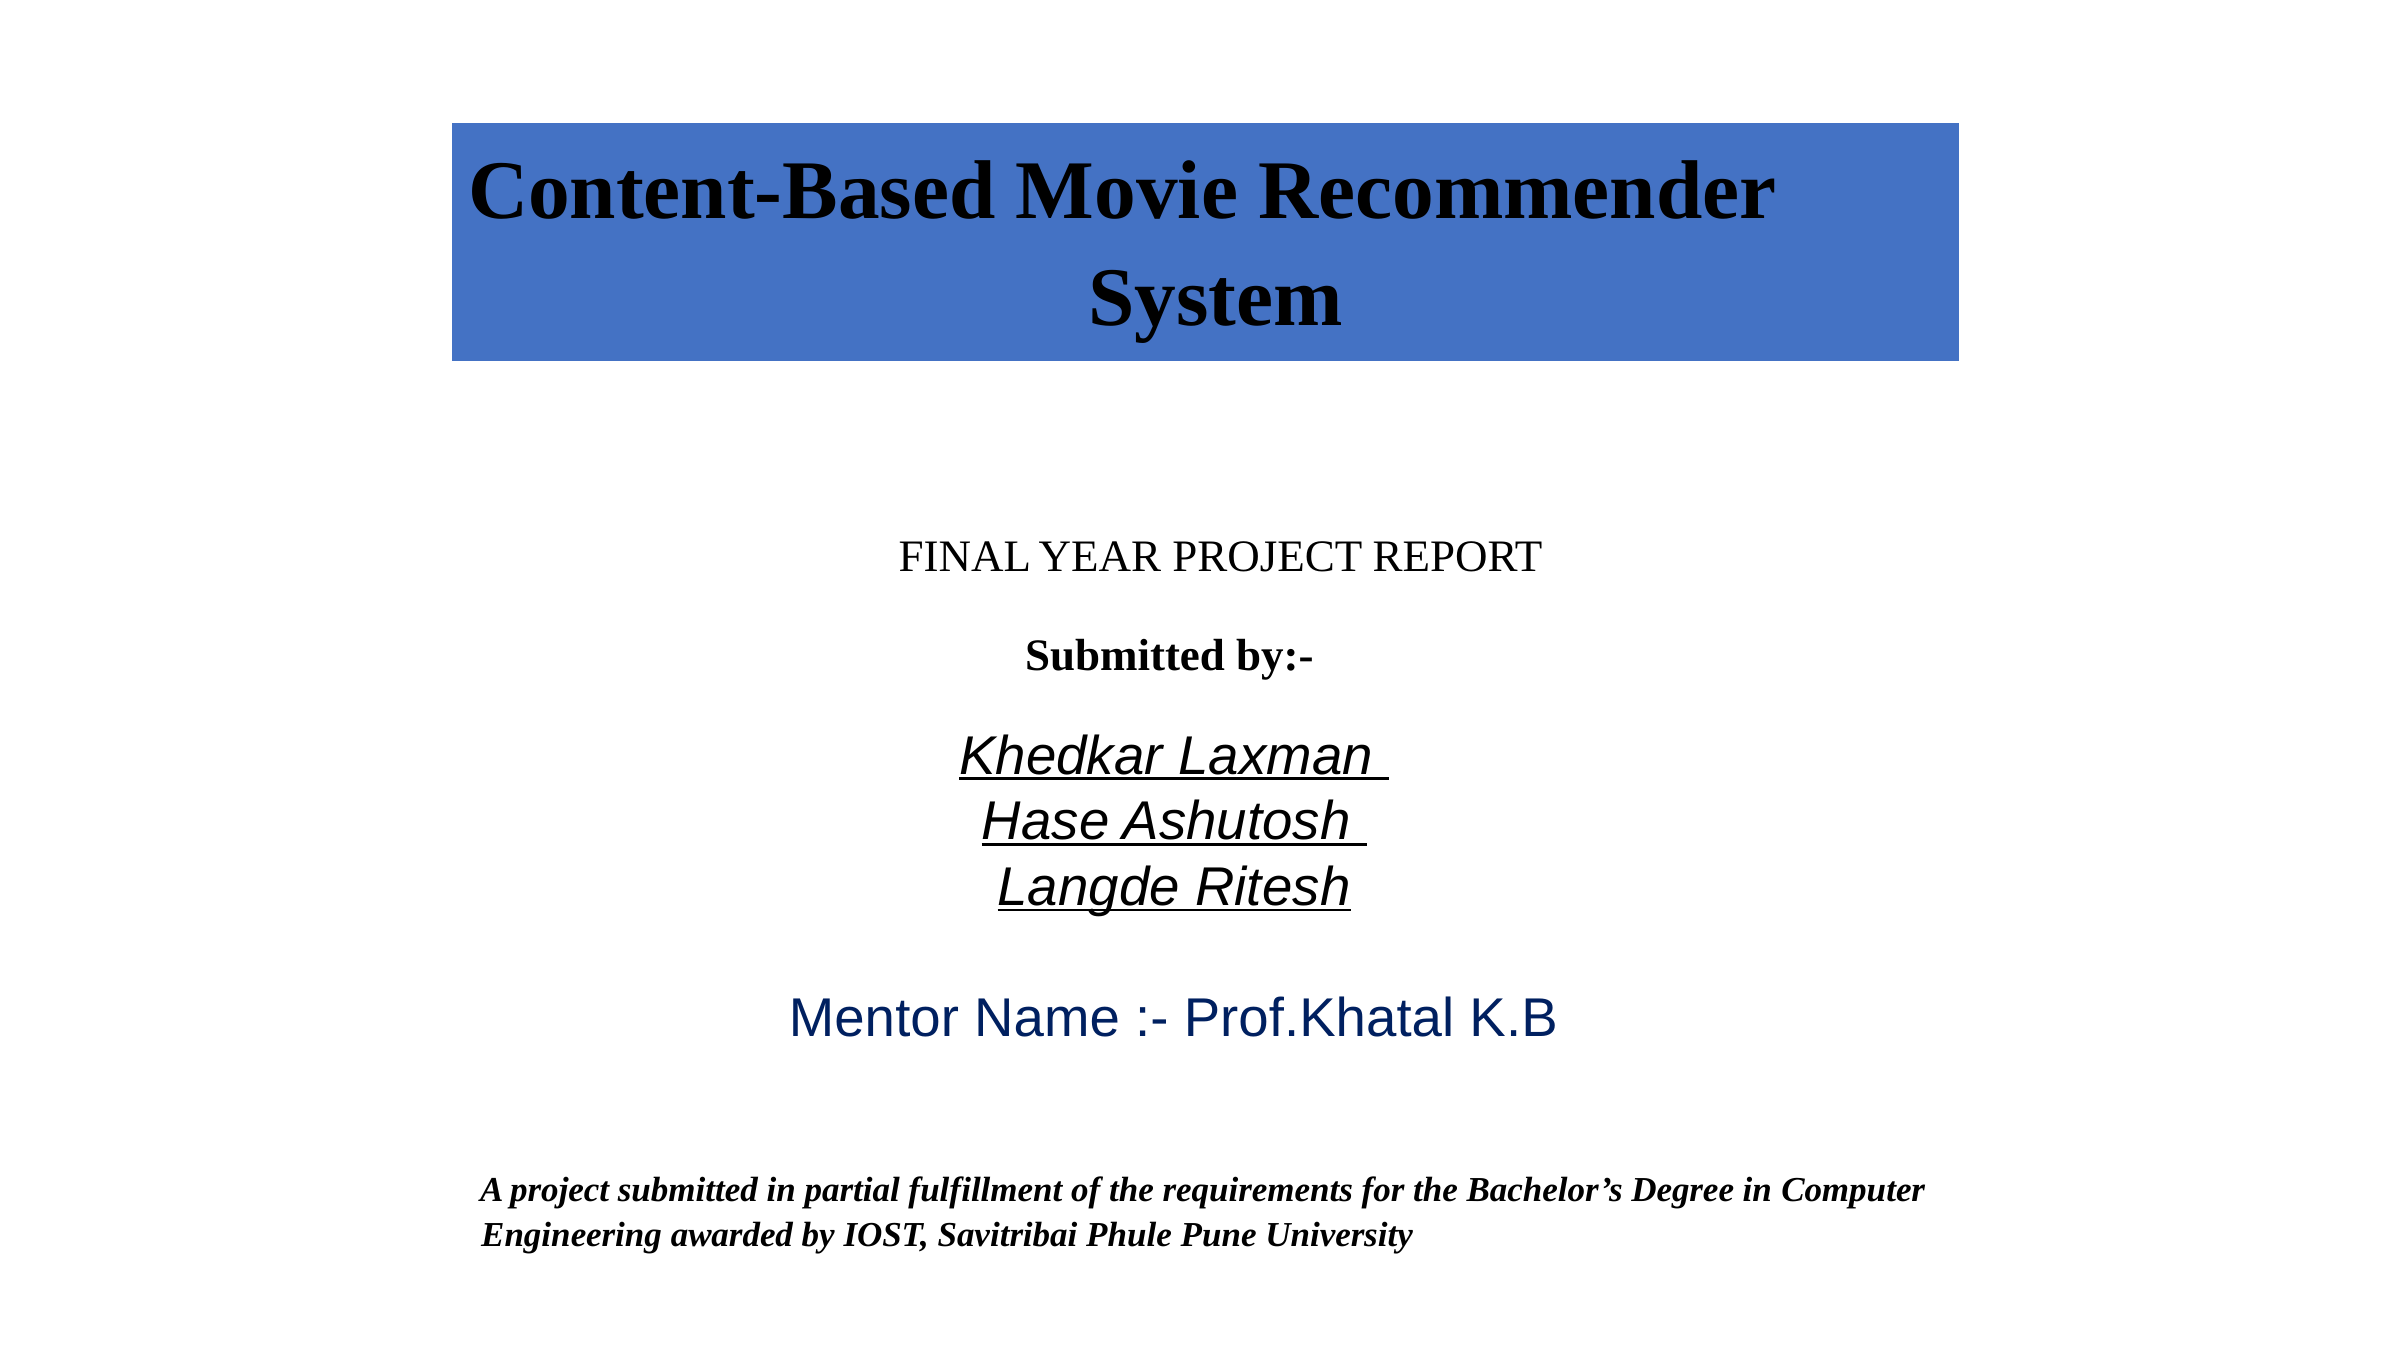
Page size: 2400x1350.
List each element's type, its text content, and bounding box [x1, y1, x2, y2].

subtitle Khedkar Laxman Hase Ashutosh Langde Ritesh Mentor Name :- Prof.Khatal K.B [544, 712, 1805, 1058]
title Content-Based Movie Recommender System [448, 119, 1962, 365]
text_box Submitted by:- [749, 612, 1650, 688]
text_box A project submitted in partial fulfillment of the requirements for the Bachelor’s Degree in Computer Engineering awarded by IOST, Savitribai Phule Pune University [430, 1155, 2153, 1261]
text_box FINAL YEAR PROJECT REPORT [570, 513, 1738, 588]
